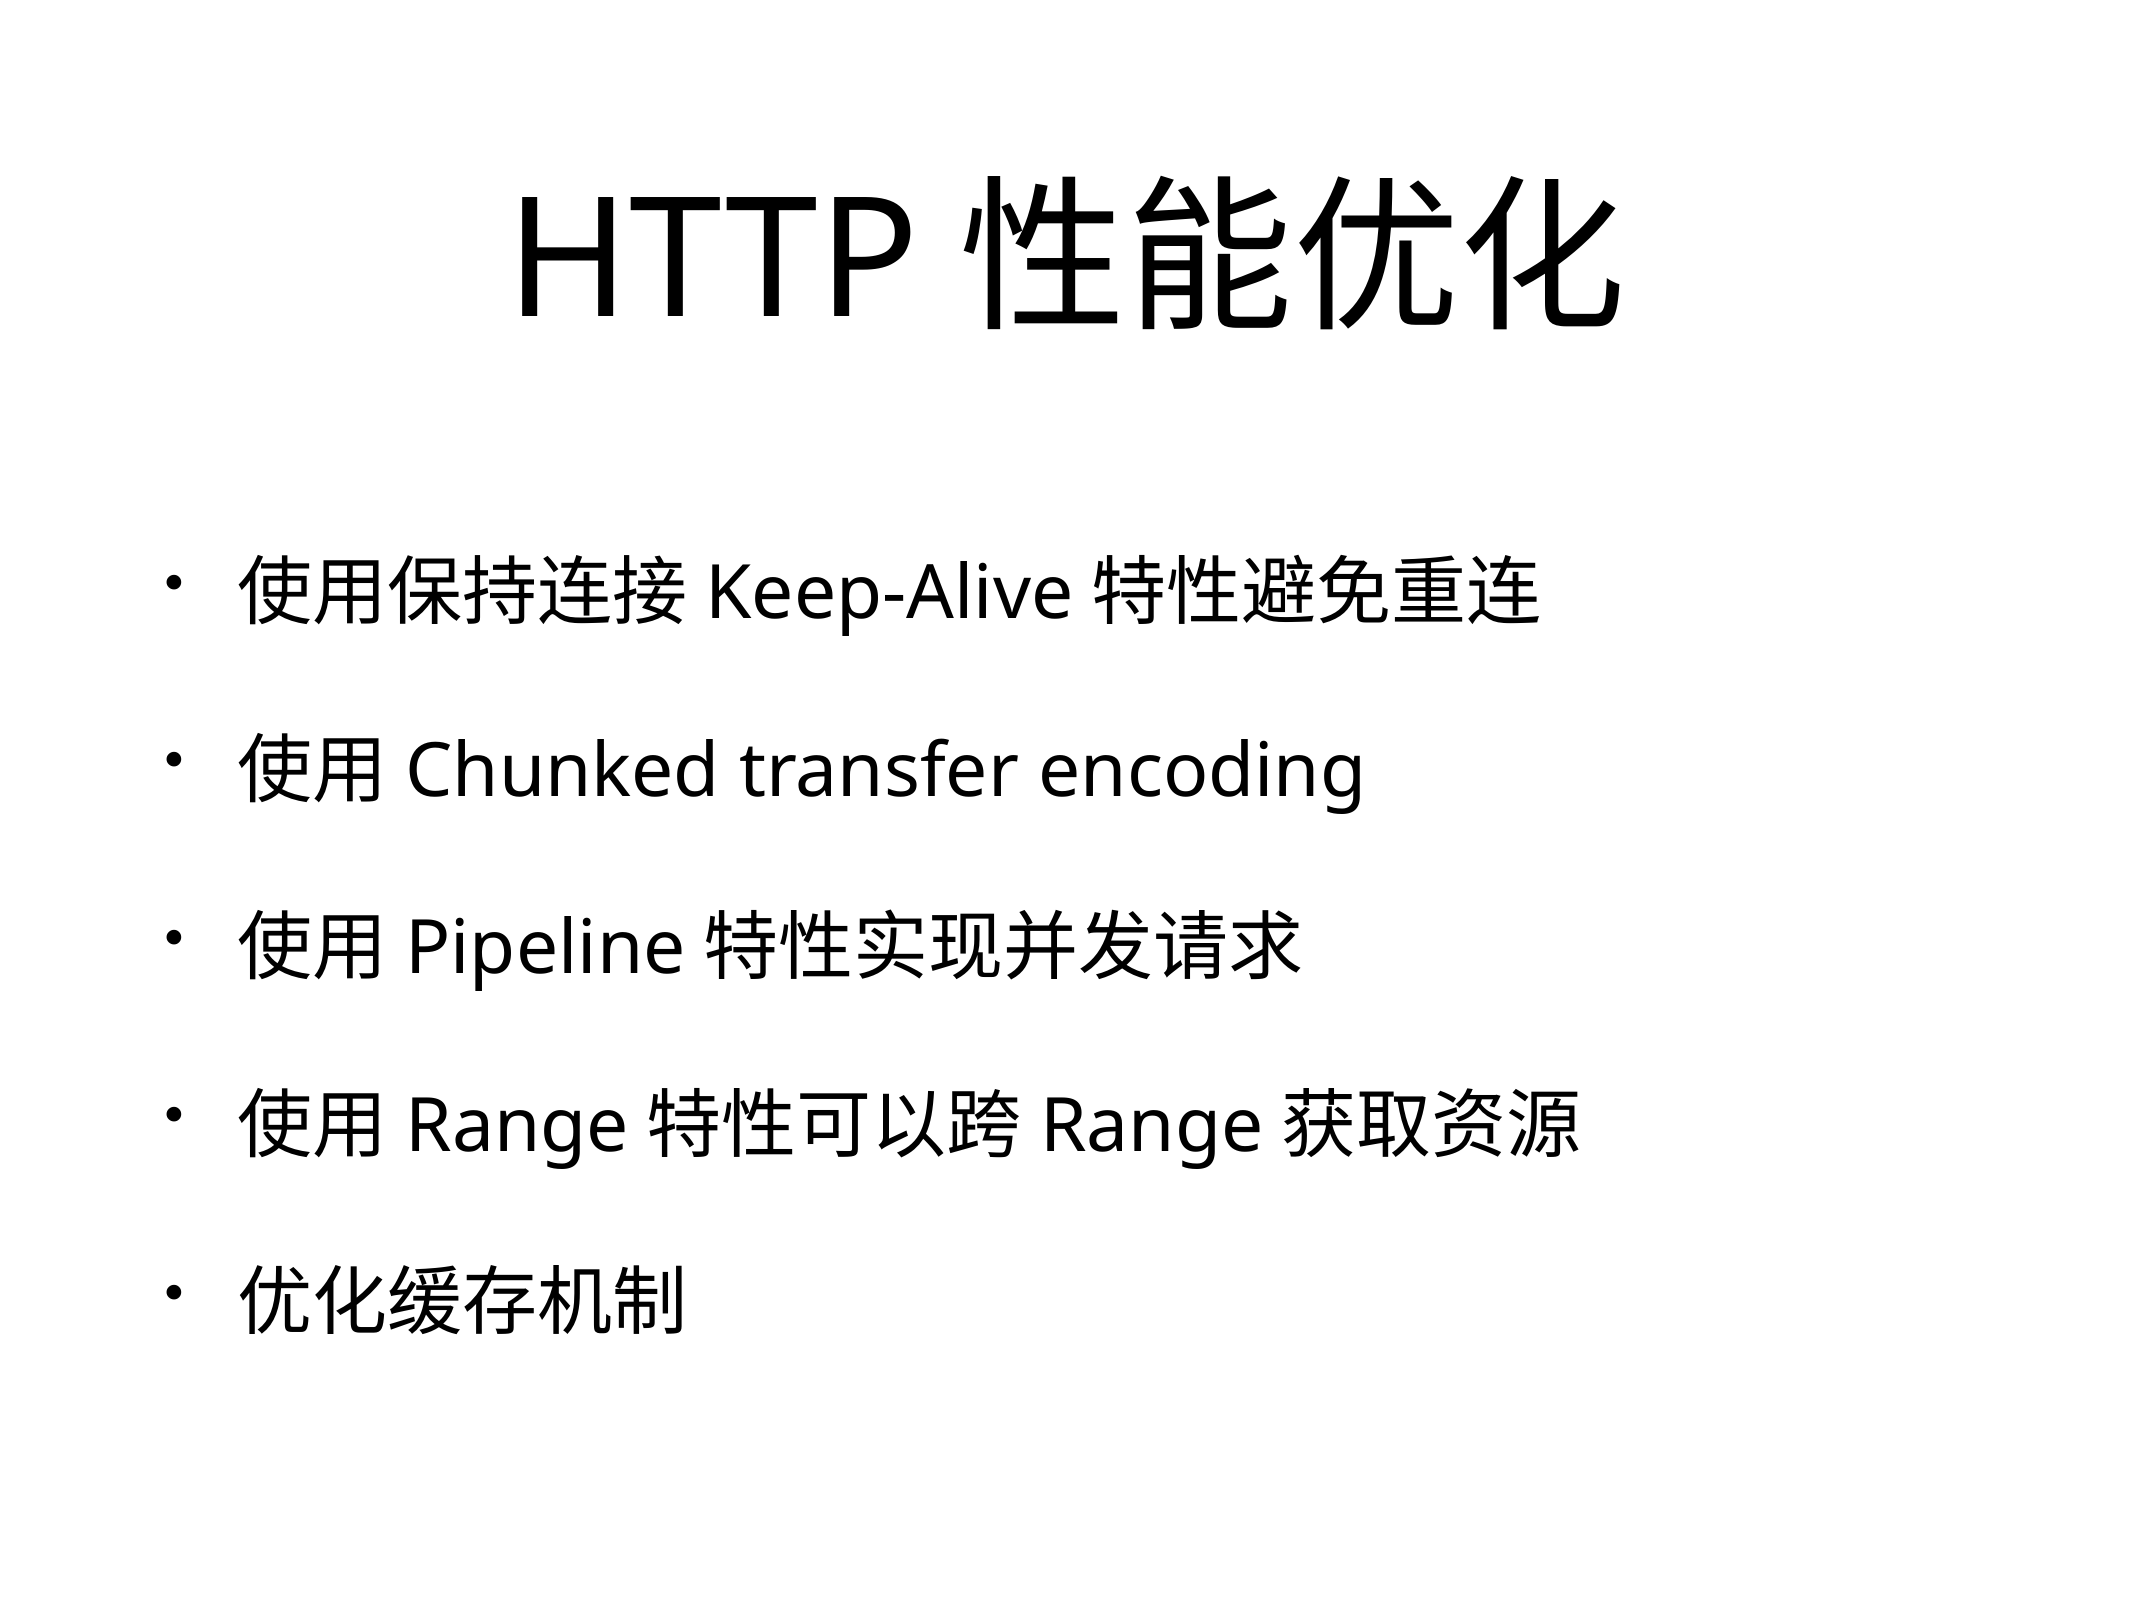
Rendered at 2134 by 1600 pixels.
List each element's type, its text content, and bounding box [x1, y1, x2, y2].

title HTTP性能优化 [155, 72, 1978, 427]
list 使用保持连接Keep-Alive特性避免重连 使用Chunked transfer encoding 使用Pipeline特性实现并发请求 使用Range特性可以跨Range获取资源 优化缓存机制 [155, 427, 1978, 1460]
